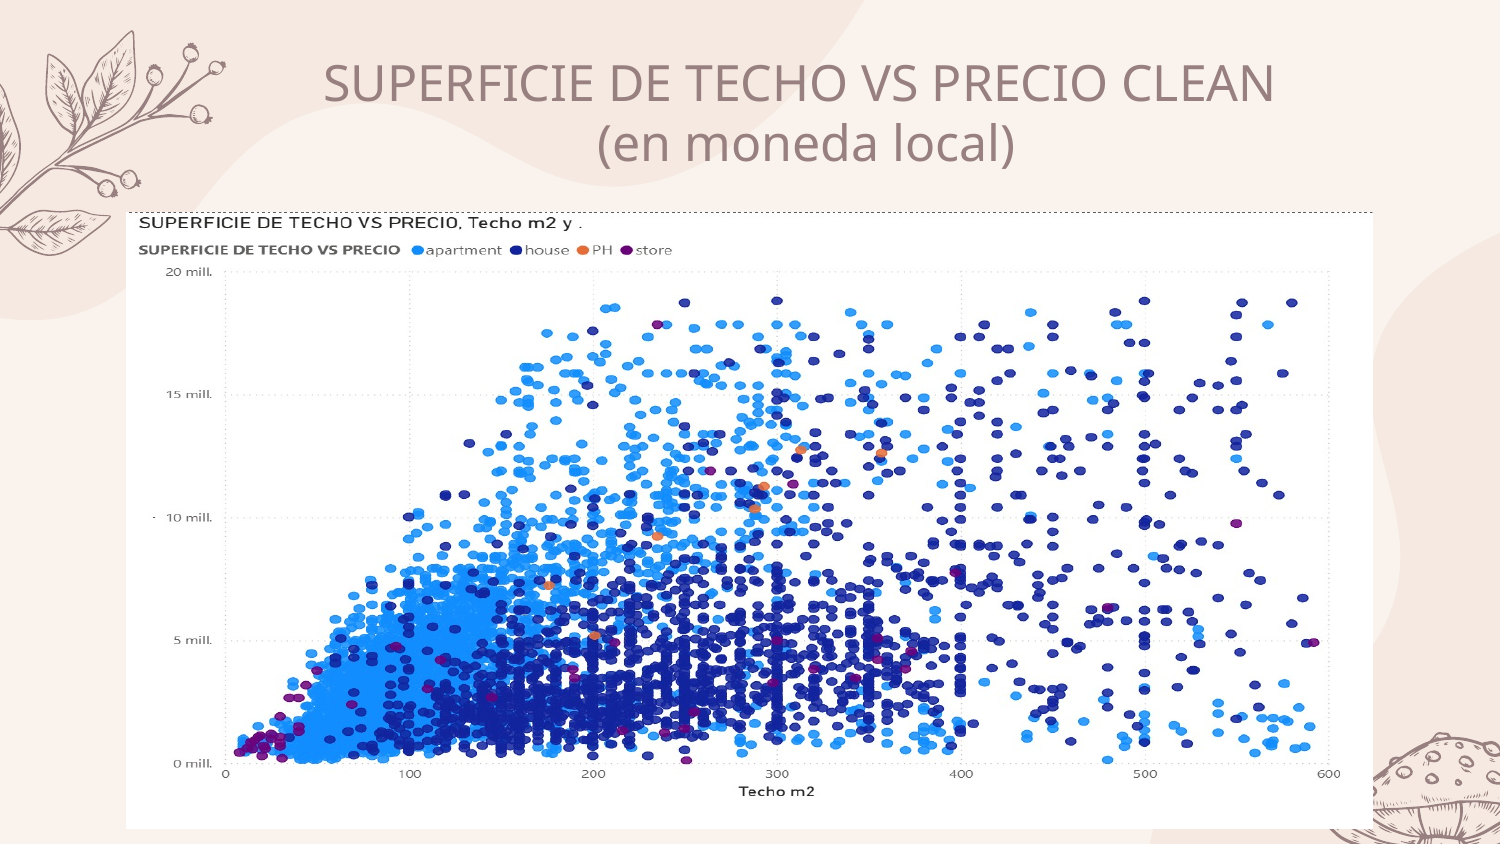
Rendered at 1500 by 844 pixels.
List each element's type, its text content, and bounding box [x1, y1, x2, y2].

subtitle SUPERFICIE DE TECHO VS PRECIO CLEAN (en moneda local) [206, 16, 1394, 206]
picture [126, 211, 1374, 829]
